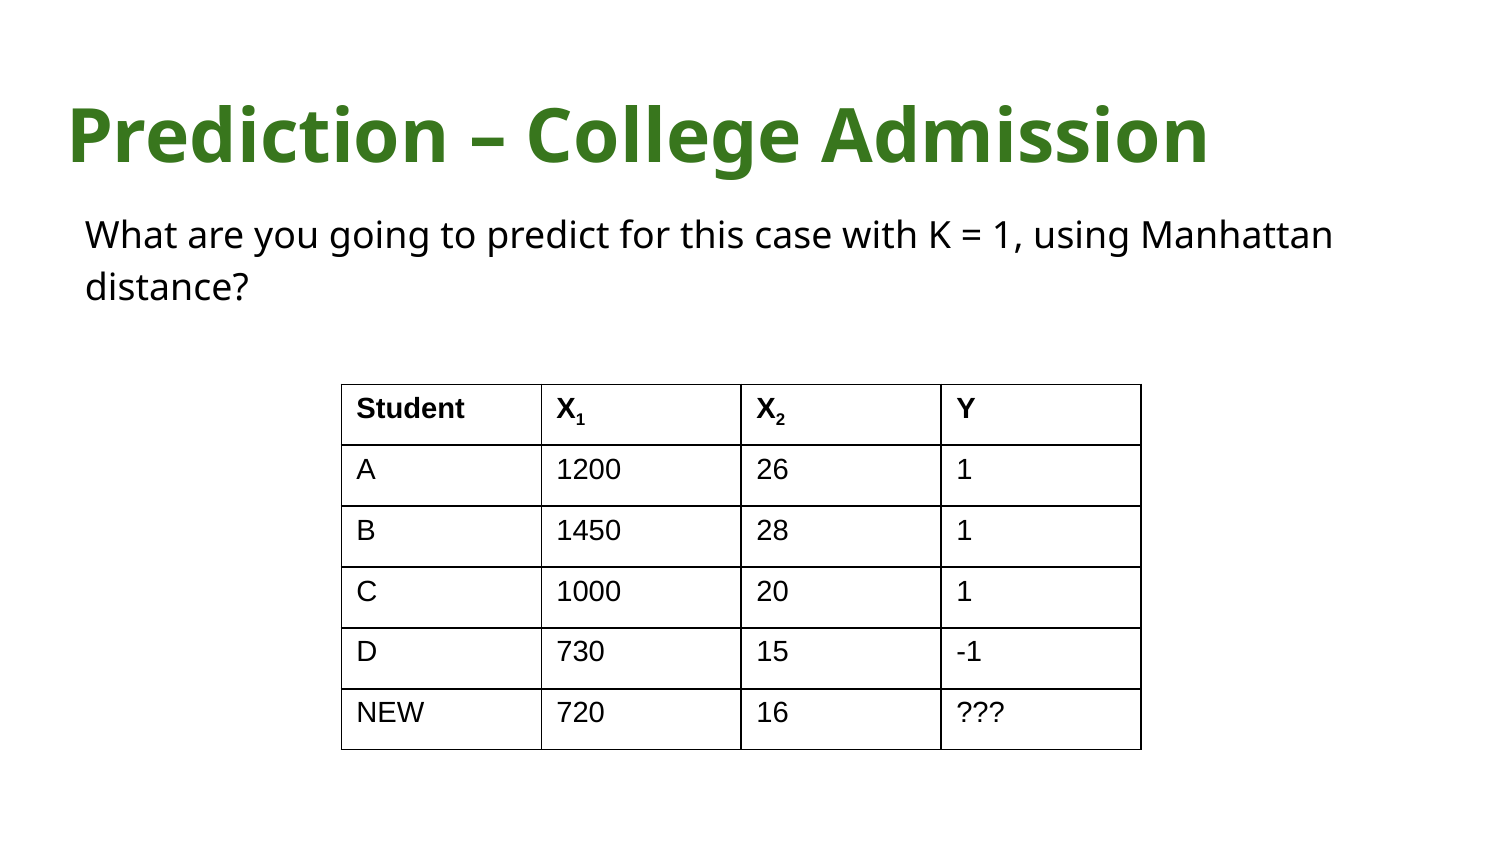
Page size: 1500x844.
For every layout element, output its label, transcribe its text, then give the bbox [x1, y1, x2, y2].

table_cell 15 [742, 629, 940, 688]
table_cell 1200 [542, 446, 740, 505]
table_cell D [342, 629, 541, 688]
table_cell 20 [742, 568, 940, 627]
table_cell 26 [742, 446, 940, 505]
table_cell B [342, 507, 541, 566]
table_cell -1 [942, 629, 1140, 688]
table_cell 1450 [542, 507, 740, 566]
table_cell NEW [342, 690, 541, 749]
table_cell 16 [742, 690, 940, 749]
table_cell C [342, 568, 541, 627]
title Prediction – College Admission [51, 72, 1449, 167]
table_cell 28 [742, 507, 940, 566]
table_cell A [342, 446, 541, 505]
table_header Student [342, 385, 541, 444]
table_header X1 [542, 385, 740, 444]
table_cell 1000 [542, 568, 740, 627]
table_header X2 [742, 385, 940, 444]
table_header Y [942, 385, 1140, 444]
table_cell ??? [942, 690, 1140, 749]
list What are you going to predict for this case with K = 1, using Manhattan distance? [51, 189, 1449, 750]
table_cell 720 [542, 690, 740, 749]
table_cell 1 [942, 446, 1140, 505]
table_cell 730 [542, 629, 740, 688]
table_cell 1 [942, 507, 1140, 566]
table_cell 1 [942, 568, 1140, 627]
